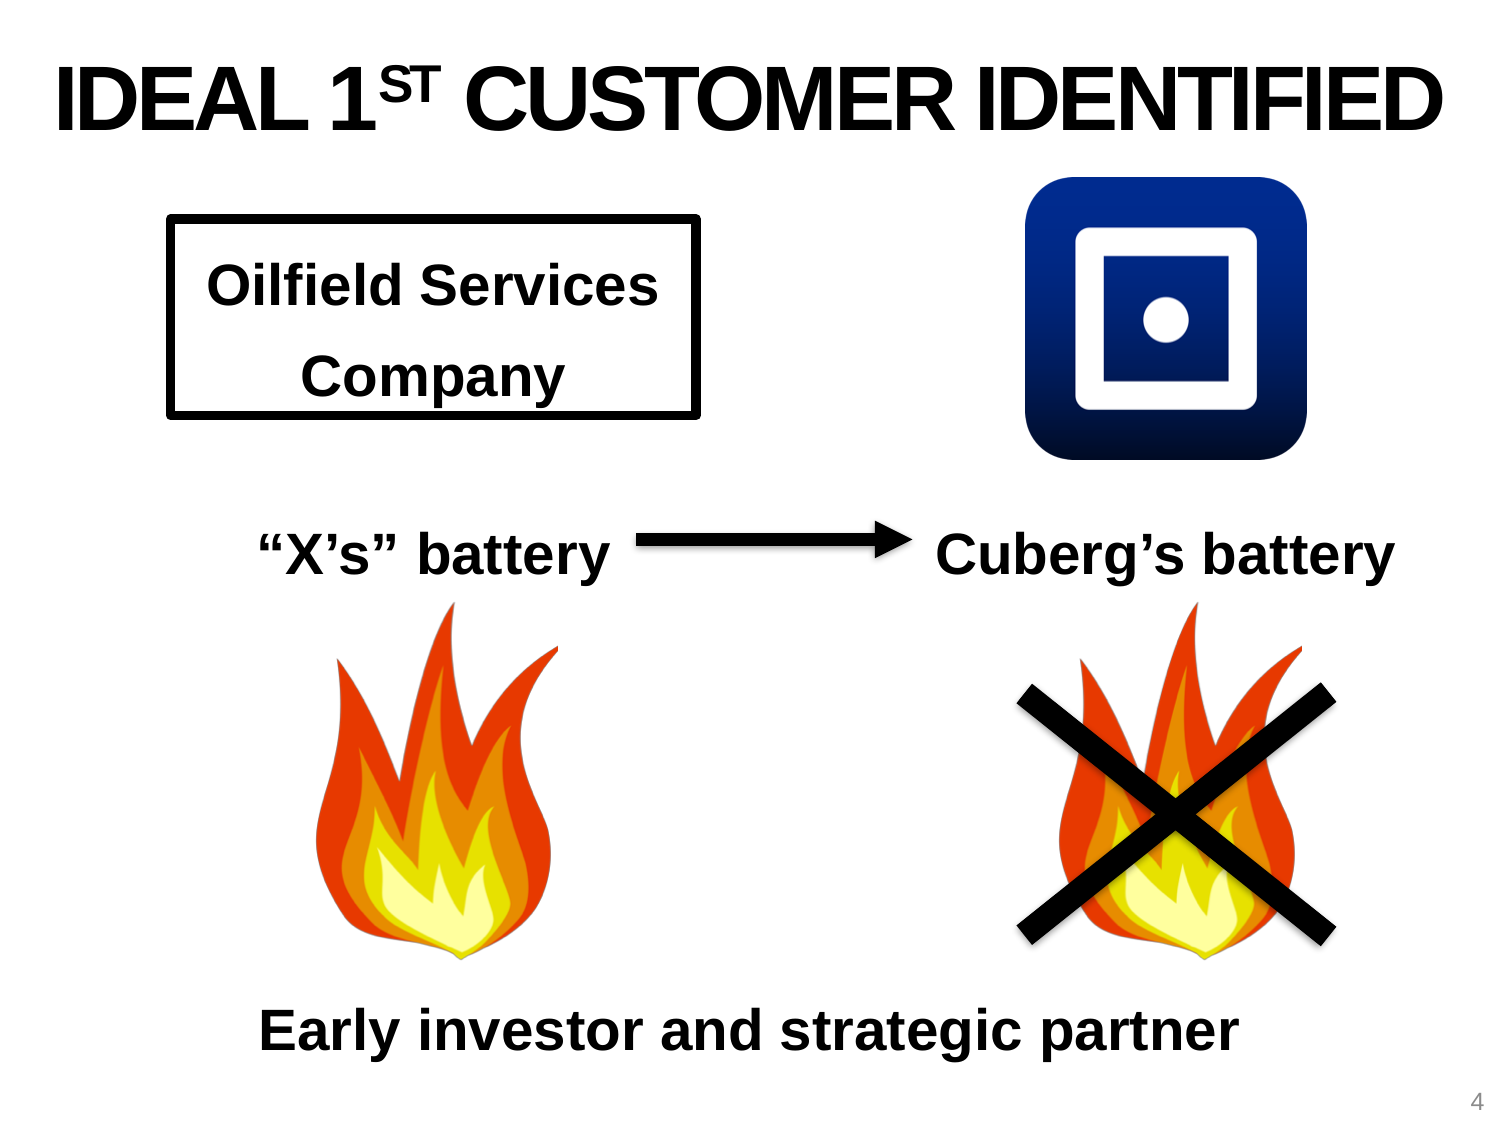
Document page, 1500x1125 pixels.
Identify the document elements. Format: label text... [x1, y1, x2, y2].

text_box Oilfield Services Company [170, 218, 696, 416]
title IDEAL 1ST CUSTOMER IDENTIFIED [18, 0, 1482, 188]
slide_number 4 [1149, 1070, 1500, 1125]
text_box Early investor and strategic partner [243, 963, 1257, 1070]
picture [1024, 177, 1308, 460]
picture [308, 595, 559, 964]
text_box “X’s” battery [241, 474, 626, 594]
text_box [1023, 595, 1329, 964]
text_box Cuberg’s battery [920, 474, 1412, 594]
